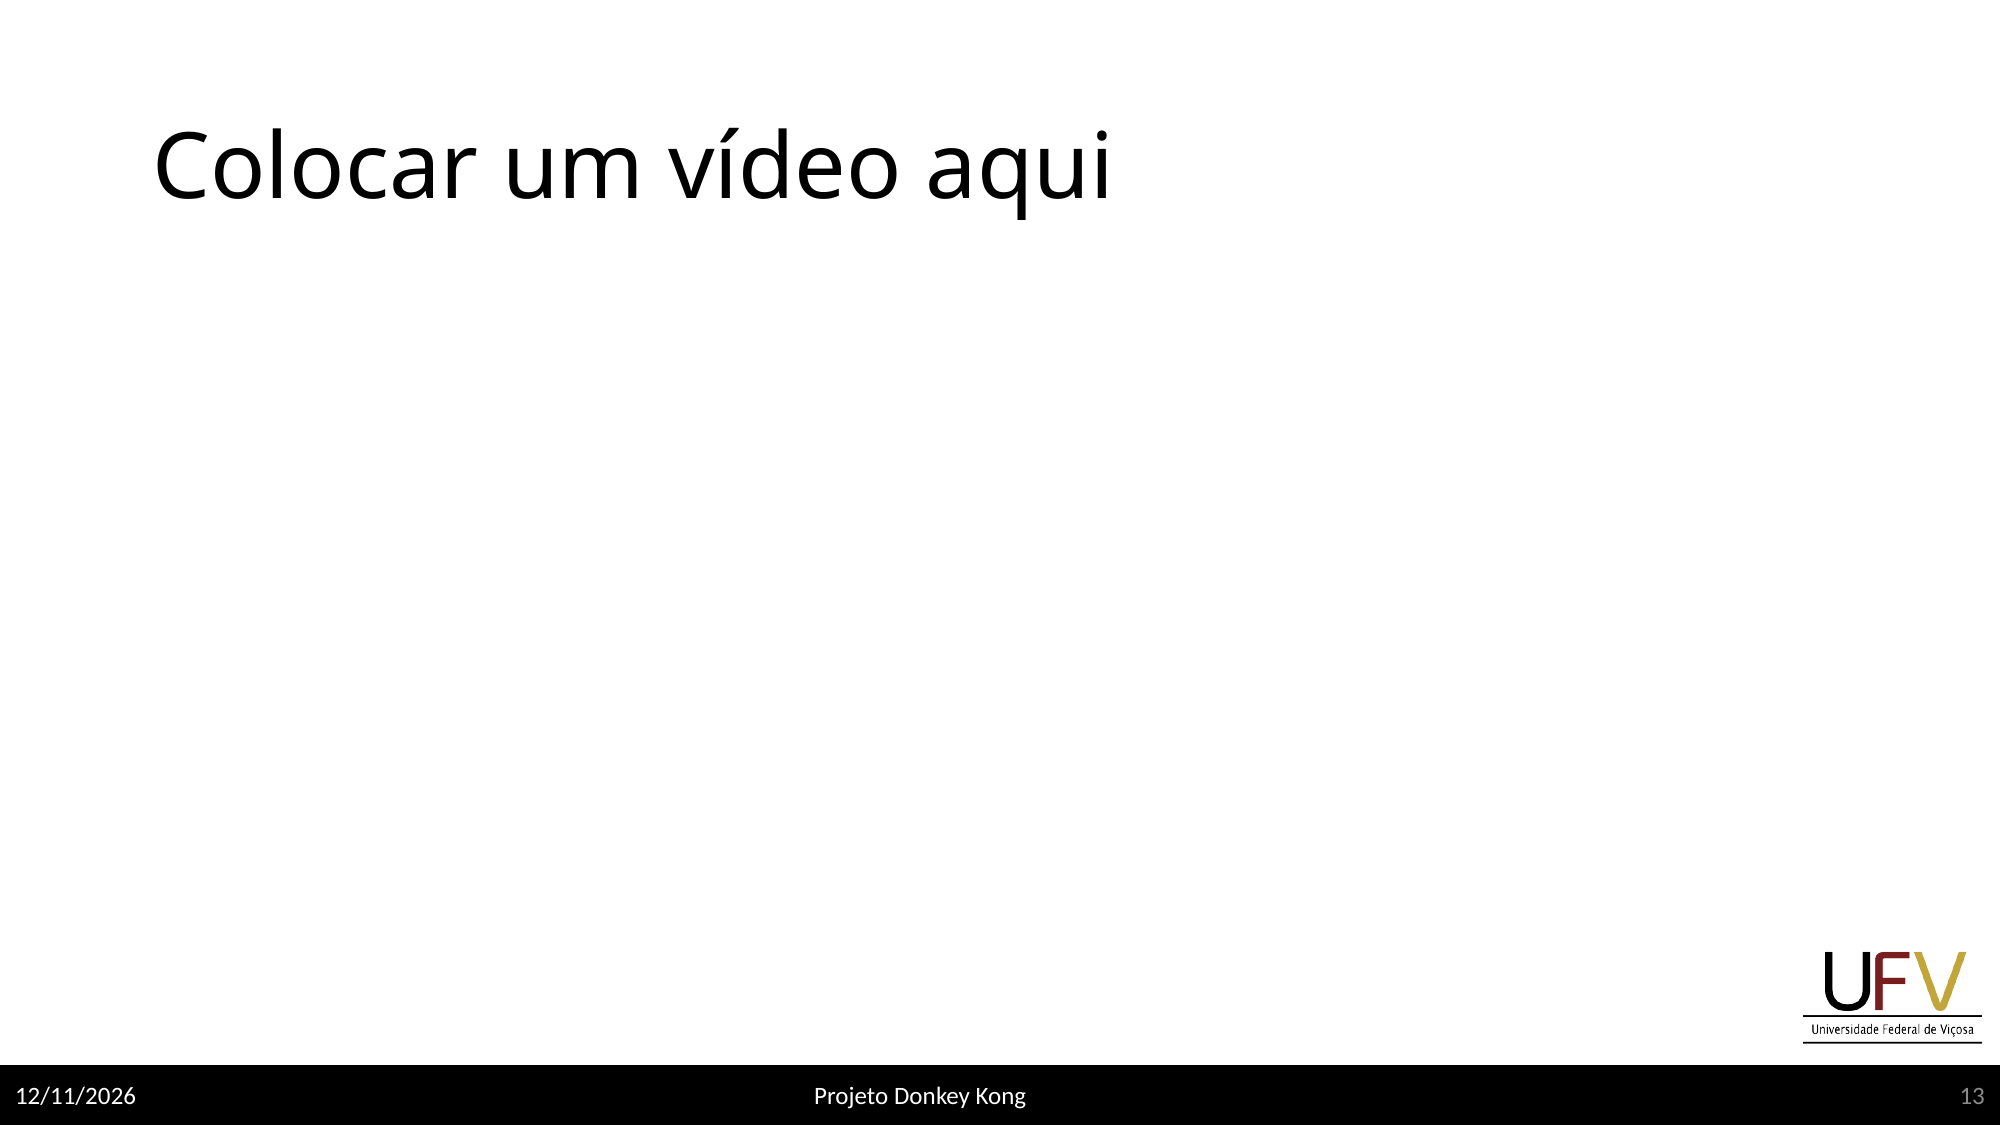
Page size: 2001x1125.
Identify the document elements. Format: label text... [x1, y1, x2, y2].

title Colocar um vídeo aqui [137, 59, 1863, 278]
picture [1803, 930, 1982, 1065]
